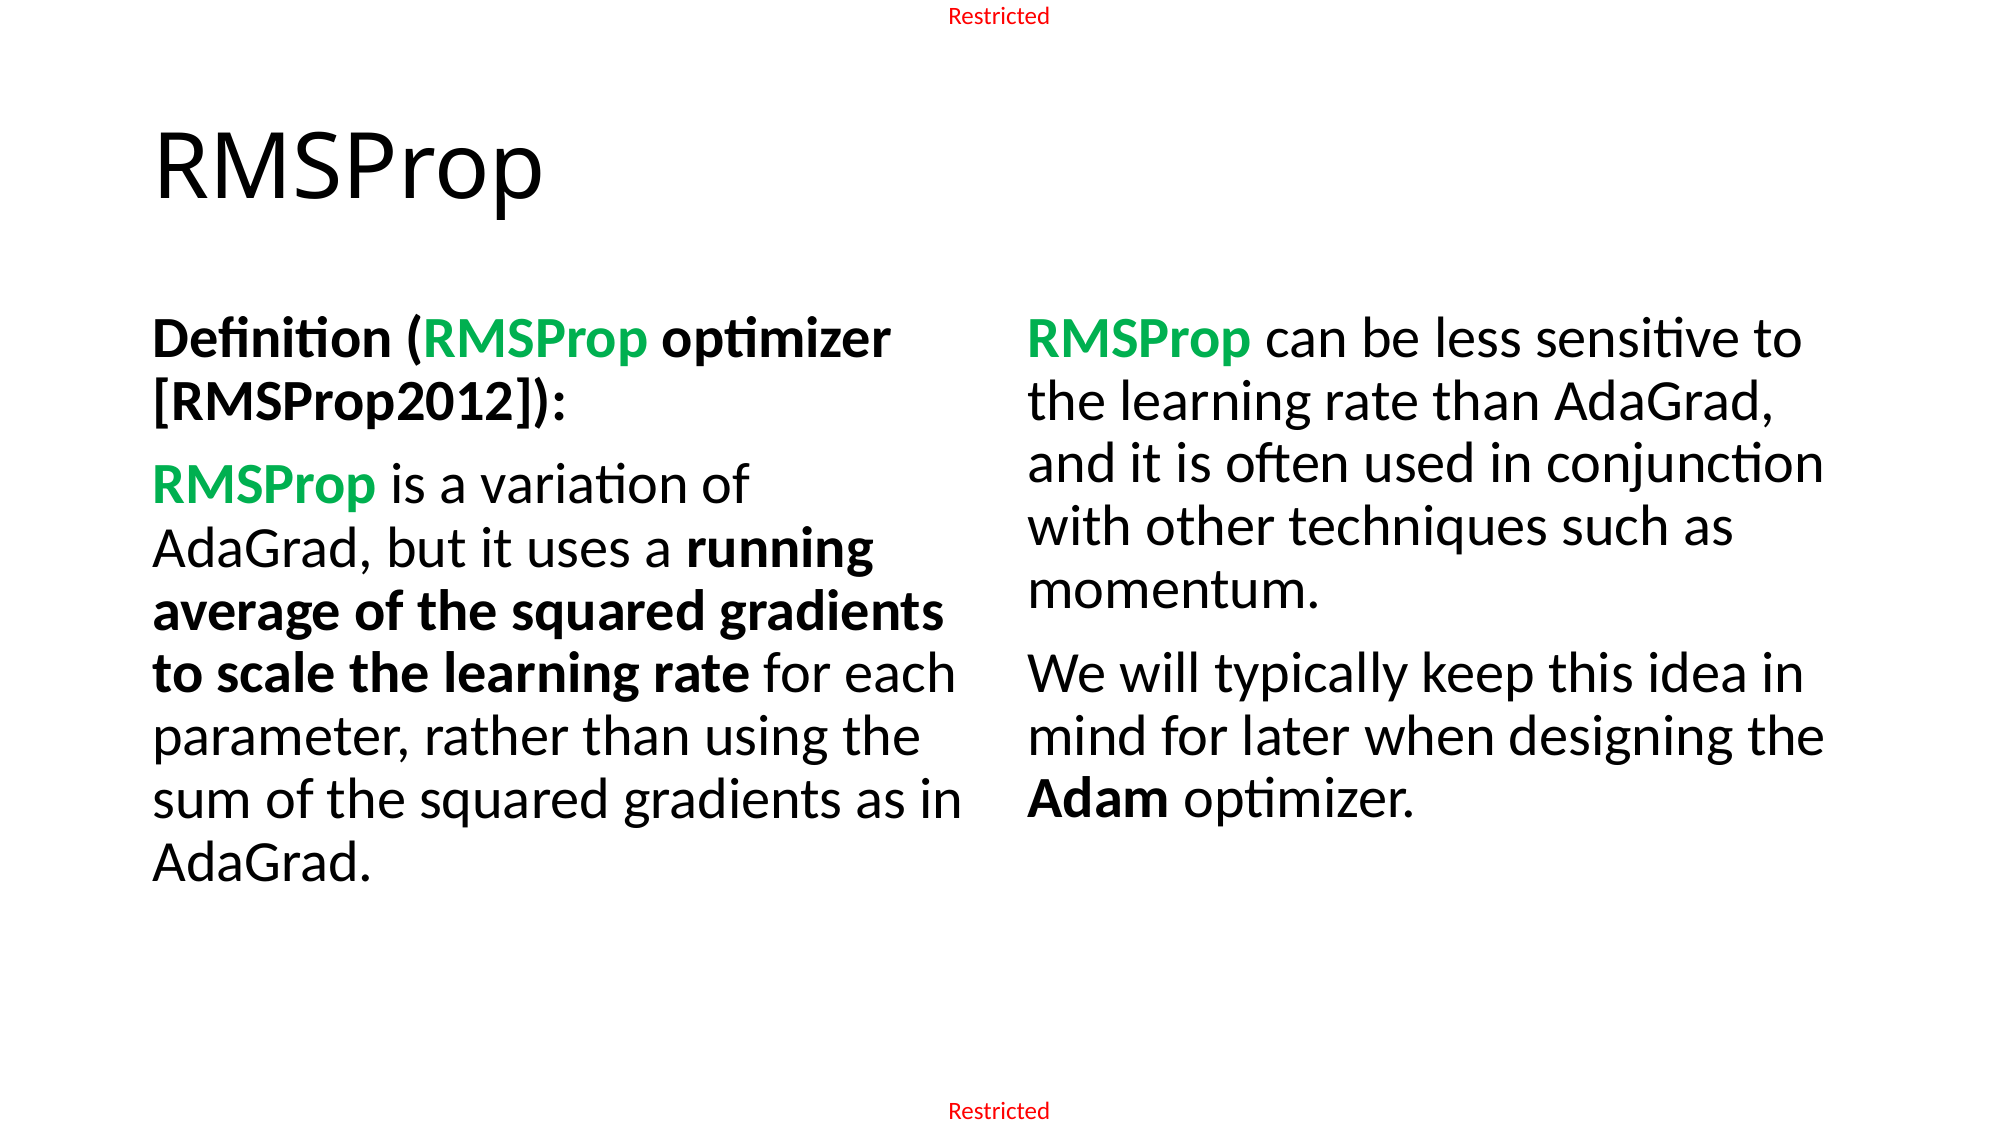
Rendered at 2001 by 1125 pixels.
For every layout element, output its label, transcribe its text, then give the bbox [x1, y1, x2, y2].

list Definition (RMSProp optimizer [RMSProp2012]): RMSProp is a variation of AdaGrad, but it uses a running average of the squared gradients to scale the learning rate for each parameter, rather than using the sum of the squared gradients as in AdaGrad. [137, 299, 988, 1125]
list RMSProp can be less sensitive to the learning rate than AdaGrad, and it is often used in conjunction with other techniques such as momentum. We will typically keep this idea in mind for later when designing the Adam optimizer. [1012, 299, 1863, 1125]
title RMSProp [137, 59, 1863, 278]
